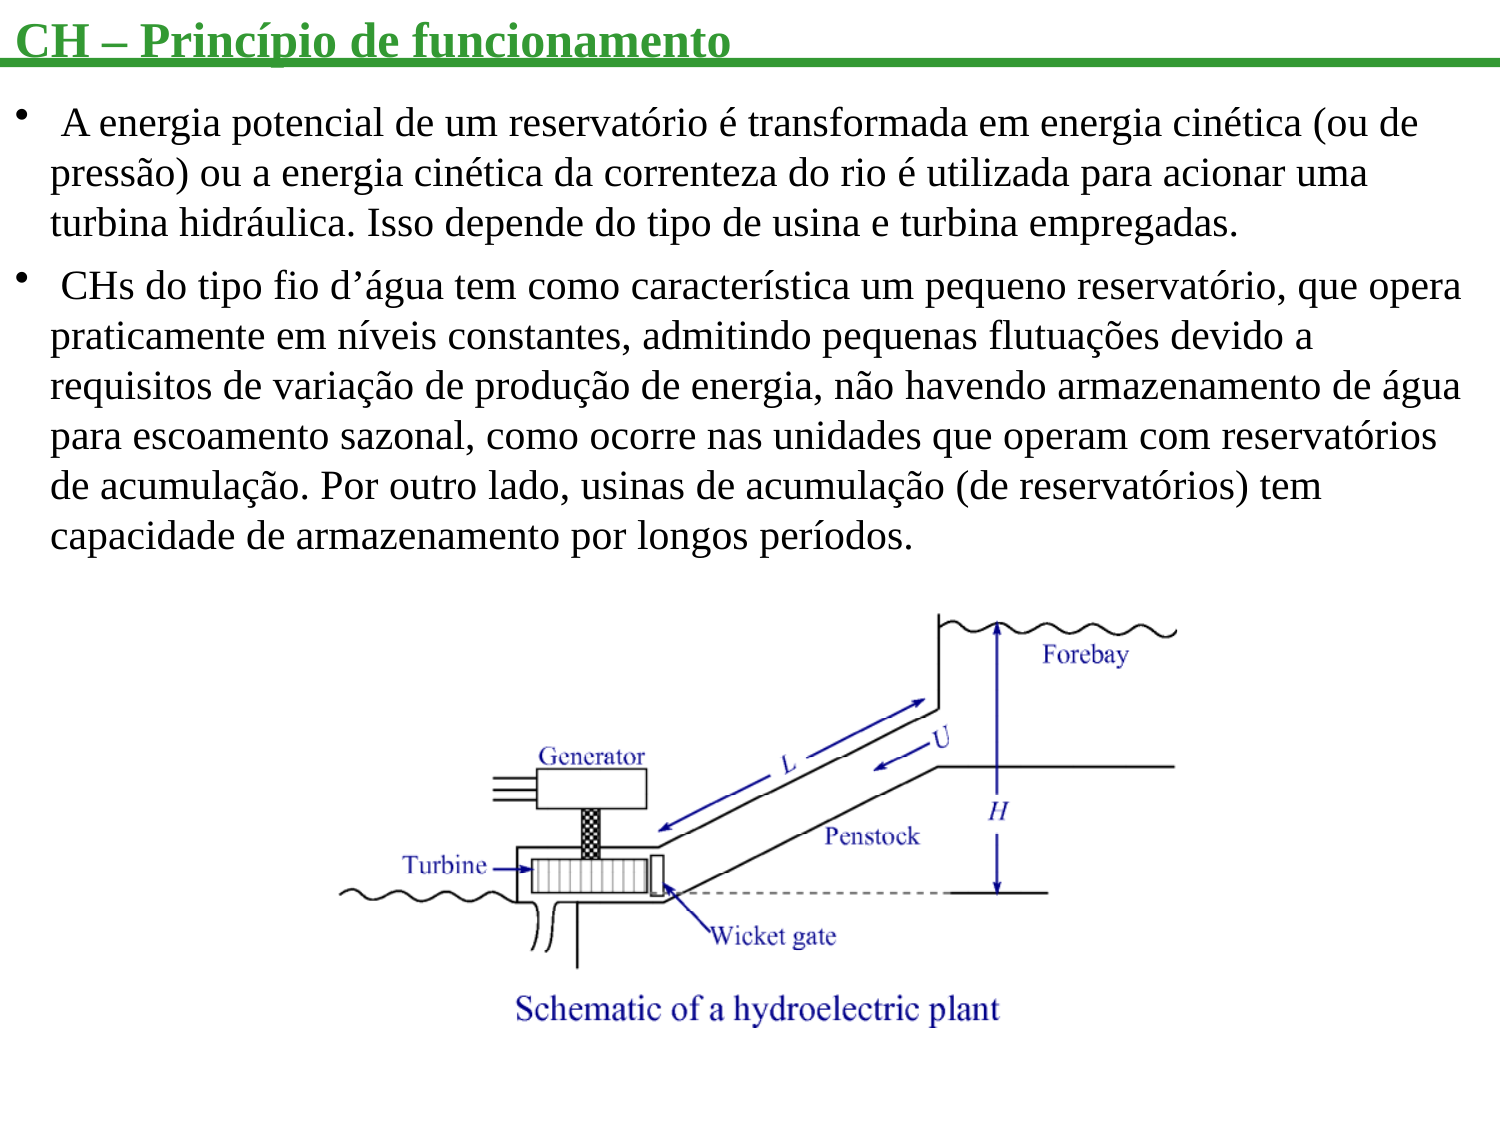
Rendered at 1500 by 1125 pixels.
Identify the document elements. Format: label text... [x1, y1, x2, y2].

text_box CH – Princípio de funcionamento [0, 0, 1500, 75]
picture [337, 612, 1178, 1028]
text_box A energia potencial de um reservatório é transformada em energia cinética (ou de pressão) ou a energia cinética da correnteza do rio é utilizada para acionar uma turbina hidráulica. Isso depende do tipo de usina e turbina empregadas. CHs do tipo fio d’água tem como característica um pequeno reservatório, que opera praticamente em níveis constantes, admitindo pequenas flutuações devido a requisitos de variação de produção de energia, não havendo armazenamento de água para escoamento sazonal, como ocorre nas unidades que operam com reservatórios de acumulação. Por outro lado, usinas de acumulação (de reservatórios) tem capacidade de armazenamento por longos períodos. [0, 87, 1500, 565]
